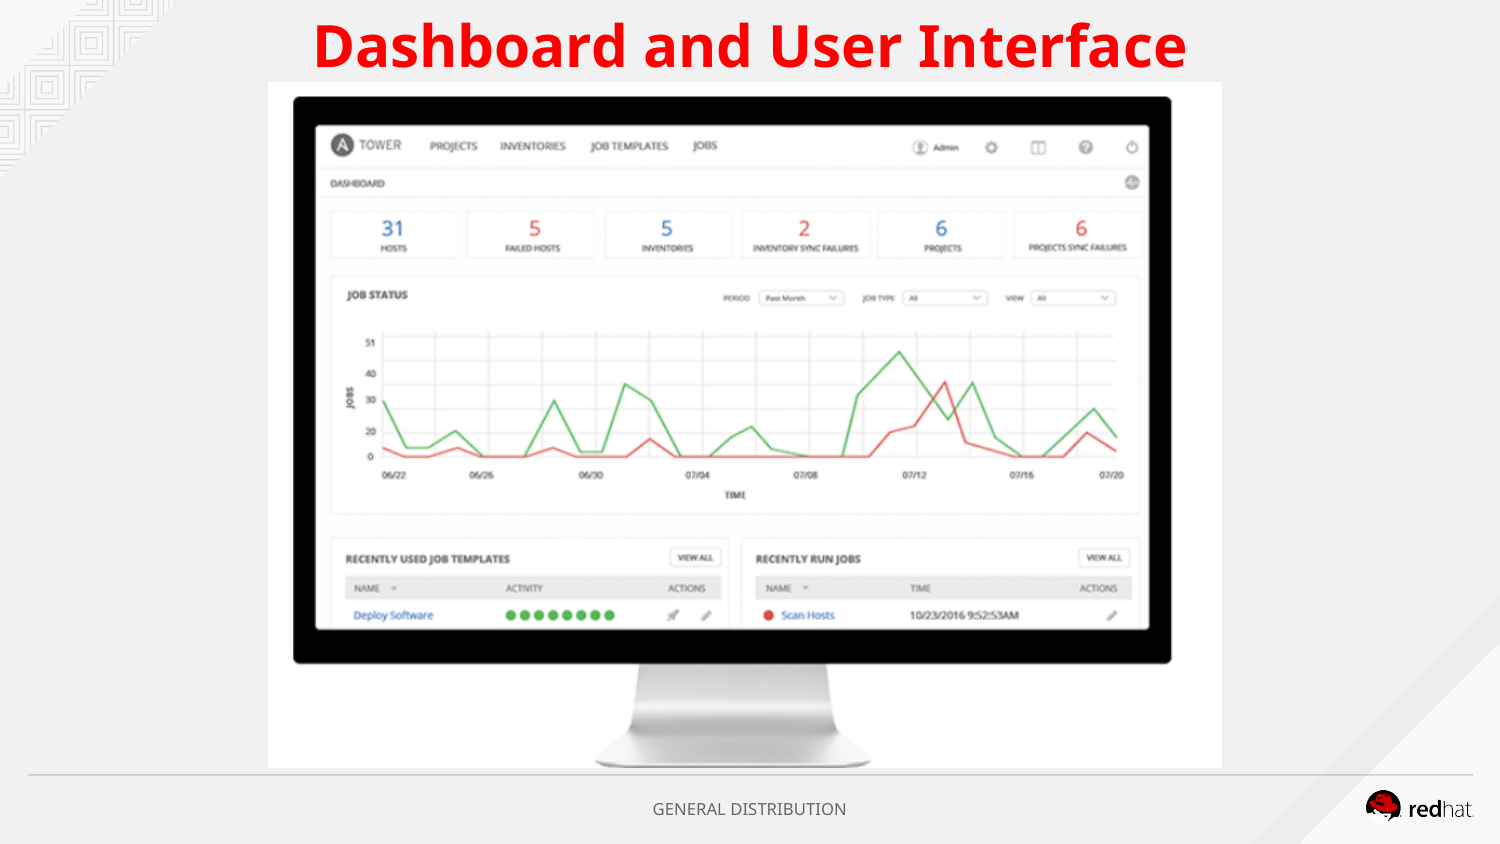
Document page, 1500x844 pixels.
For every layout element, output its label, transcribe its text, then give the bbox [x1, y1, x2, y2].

title Dashboard and User Interface [135, 0, 1365, 94]
picture [0, 0, 1500, 844]
